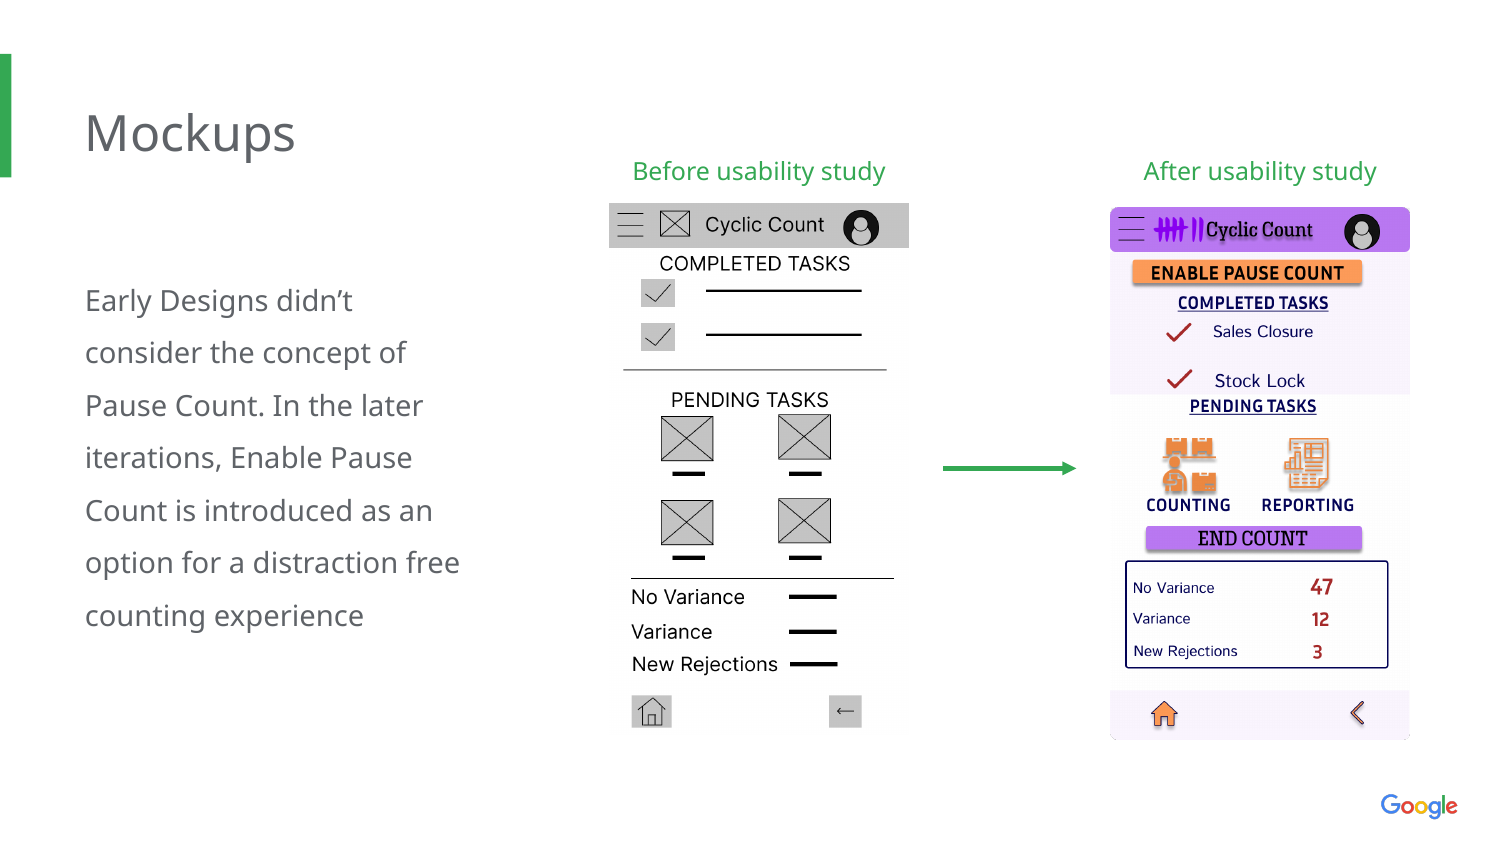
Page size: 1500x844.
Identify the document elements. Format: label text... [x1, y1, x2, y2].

text_box After usability study [1067, 139, 1454, 235]
picture [609, 203, 909, 736]
text_box Before usability study [566, 139, 953, 235]
picture [1381, 794, 1458, 820]
picture [1110, 207, 1410, 740]
text_box Mockups [84, 85, 1234, 176]
text_box Early Designs didn’t consider the concept of Pause Count. In the later iterations, Enable Pause Count is introduced as an option for a distraction free counting experience [84, 249, 483, 700]
